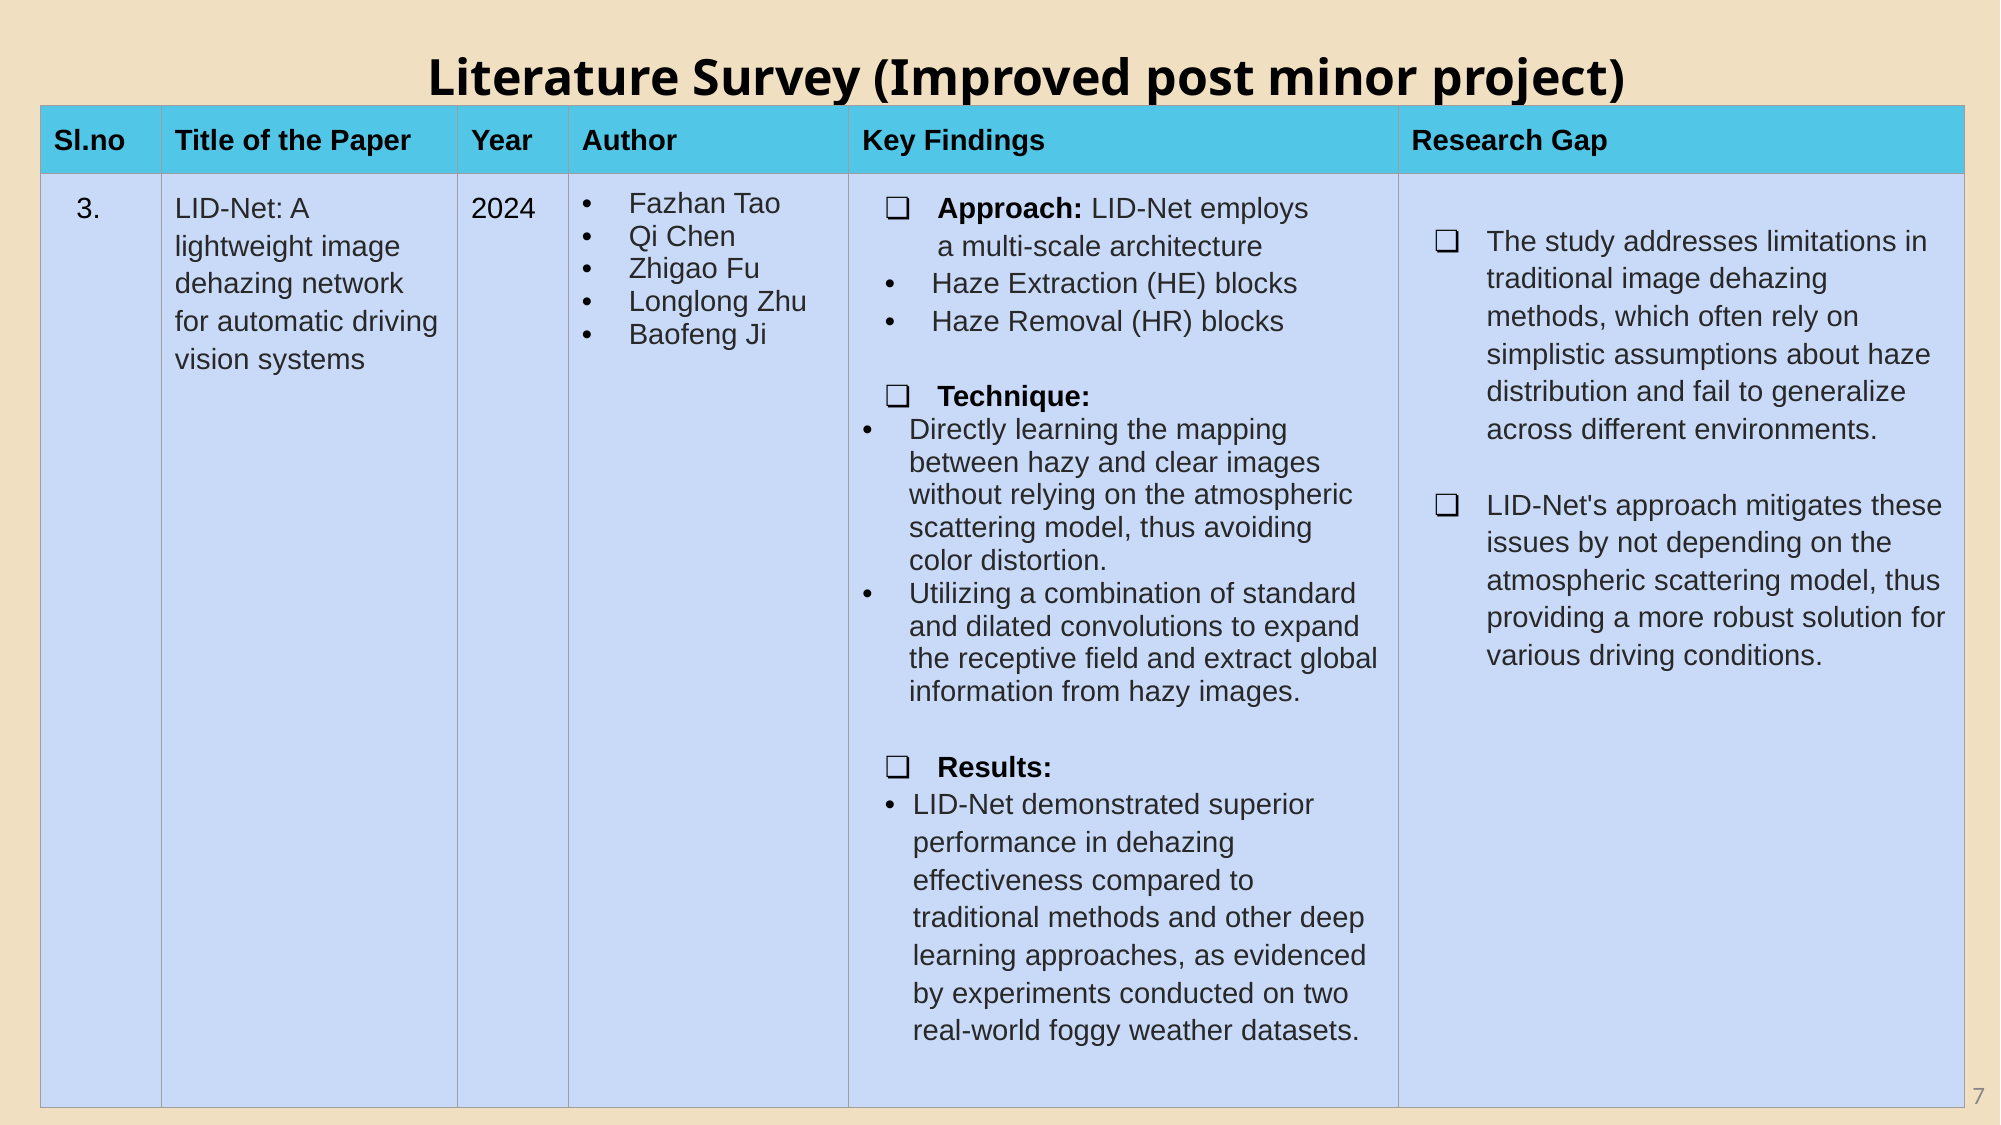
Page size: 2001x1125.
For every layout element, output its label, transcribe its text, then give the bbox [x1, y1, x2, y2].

table_cell The study addresses limitations in traditional image dehazing methods, which often rely on simplistic assumptions about haze distribution and fail to generalize across different environments. LID-Net's approach mitigates these issues by not depending on the atmospheric scattering model, thus providing a more robust solution for various driving conditions. [1399, 174, 1964, 1107]
table_header Year [458, 106, 568, 173]
table_header Sl.no [41, 106, 161, 173]
table_header Key Findings [849, 106, 1398, 173]
slide_number 7 [1550, 1065, 2000, 1125]
table_cell LID-Net: A lightweight image dehazing network for automatic driving vision systems [162, 174, 457, 1107]
table_header Title of the Paper [162, 106, 457, 173]
text_box Literature Survey (Improved post minor project) [163, 38, 1889, 105]
table_cell Fazhan Tao Qi Chen Zhigao Fu Longlong Zhu Baofeng Ji [569, 174, 848, 1107]
table_cell 2024 [458, 174, 568, 1107]
table_cell Approach: LID-Net employs a multi-scale architecture Haze Extraction (HE) blocks Haze Removal (HR) blocks Technique: Directly learning the mapping between hazy and clear images without relying on the atmospheric scattering model, thus avoiding color distortion. Utilizing a combination of standard and dilated convolutions to expand the receptive field and extract global information from hazy images. Results: LID-Net demonstrated superior performance in dehazing effectiveness compared to traditional methods and other deep learning approaches, as evidenced by experiments conducted on two real-world foggy weather datasets. [849, 174, 1398, 1107]
table_header Research Gap [1399, 106, 1964, 173]
table_cell 3. [41, 174, 161, 1107]
table_header Author [569, 106, 848, 173]
